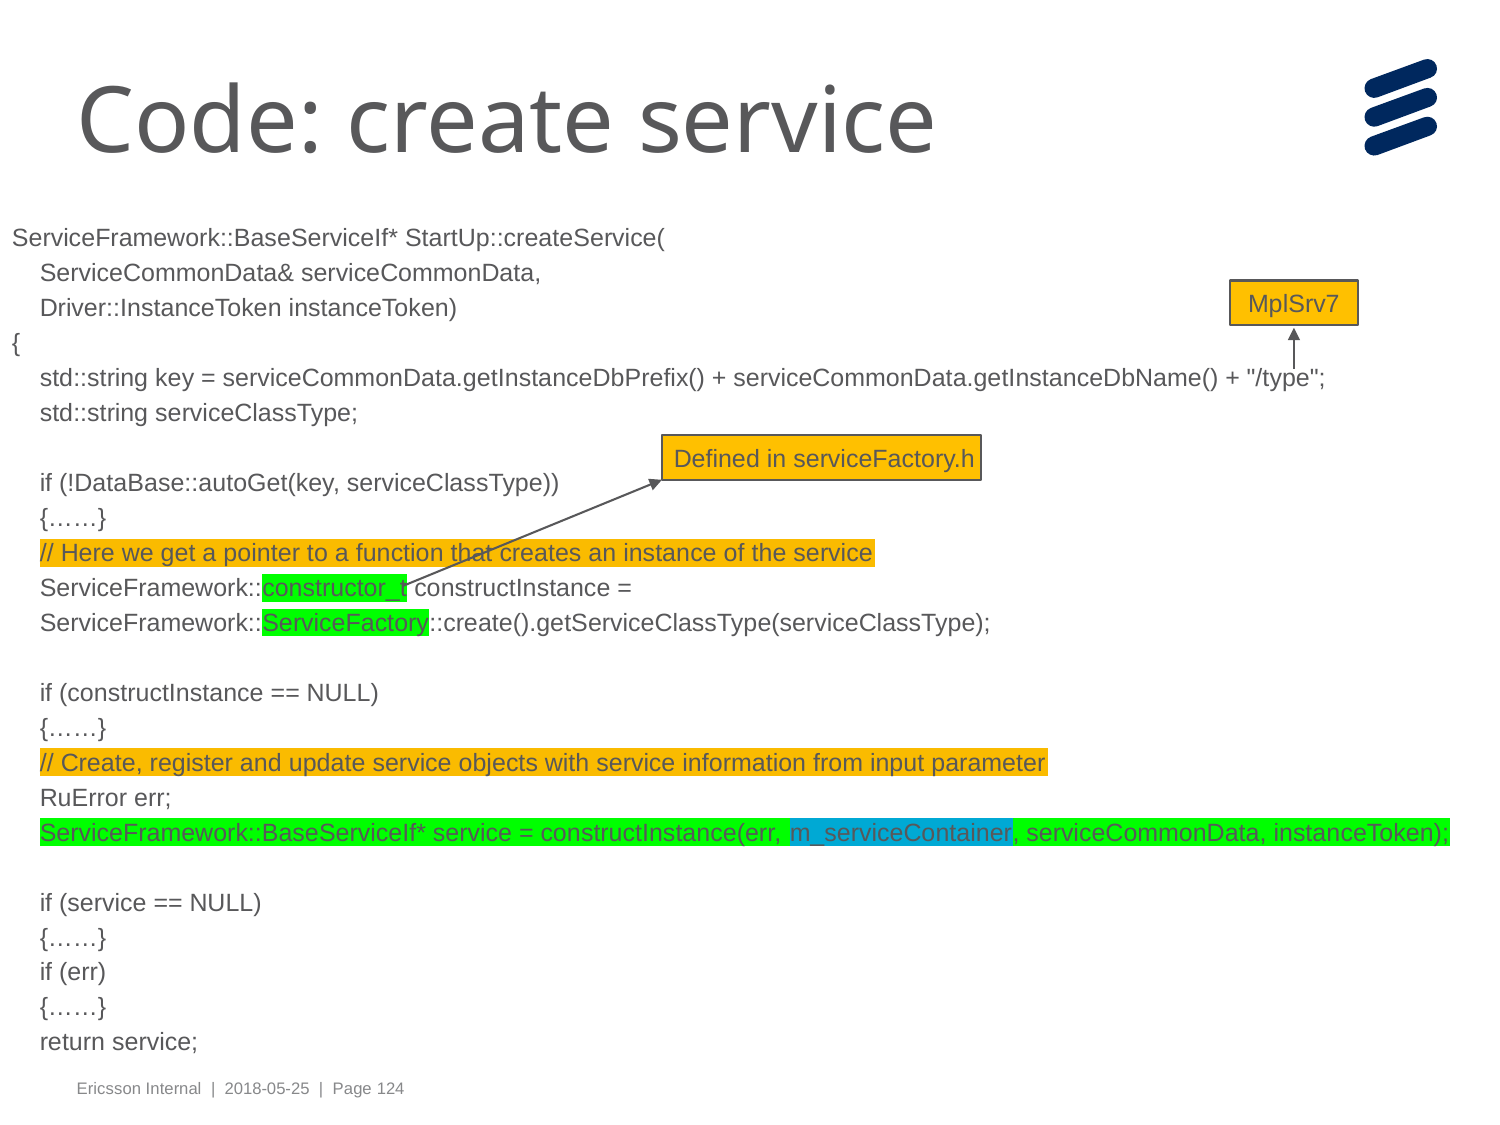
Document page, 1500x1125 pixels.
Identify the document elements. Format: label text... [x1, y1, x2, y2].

title Code: create service [64, 39, 1295, 218]
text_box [402, 479, 663, 586]
text_box Defined in serviceFactory.h [661, 434, 982, 480]
list ServiceFramework::BaseServiceIf* StartUp::createService( ServiceCommonData& serviceCommonData, Driver::InstanceToken instanceToken) { std::string key = serviceCommonData.getInstanceDbPrefix() + serviceCommonData.getInstanceDbName() + "/type"; std::string serviceClassType; if (!DataBase::autoGet(key, serviceClassType)) {……} // Here we get a pointer to a function that creates an instance of the service ServiceFramework::constructor_t constructInstance = ServiceFramework::ServiceFactory::create().getServiceClassType(serviceClassType); if (constructInstance == NULL) {……} // Create, register and update service objects with service information from input parameter RuError err; ServiceFramework::BaseServiceIf* service = constructInstance(err, m_serviceContainer, serviceCommonData, instanceToken); if (service == NULL) {……} if (err) {……} return service; [0, 221, 1484, 1084]
text_box MplSrv7 [1229, 280, 1359, 326]
